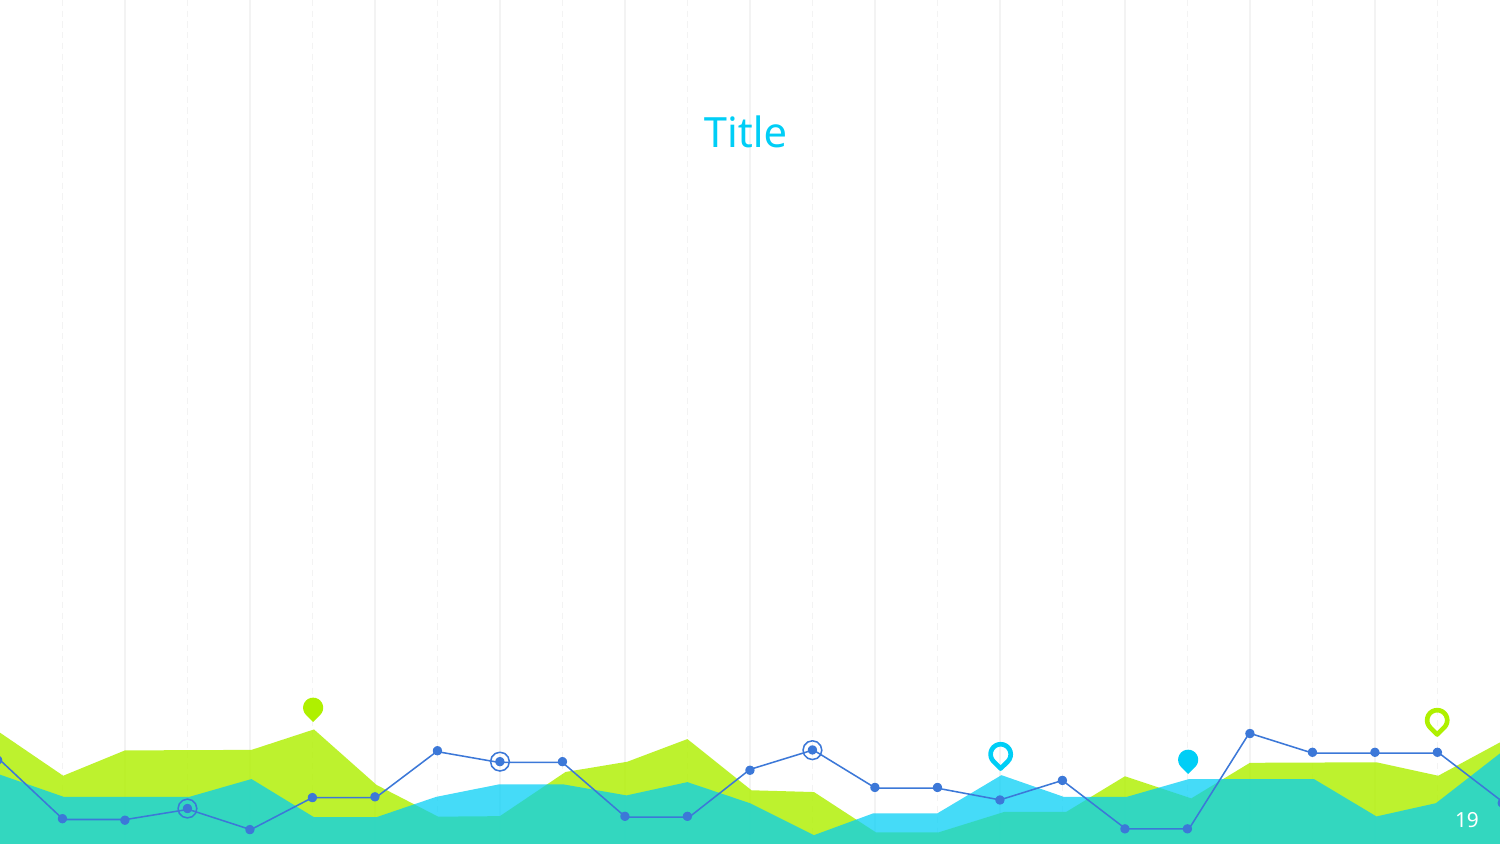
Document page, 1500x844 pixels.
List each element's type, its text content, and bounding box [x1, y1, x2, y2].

slide_number ‹#› [1403, 791, 1494, 844]
title Title [171, 103, 1320, 222]
